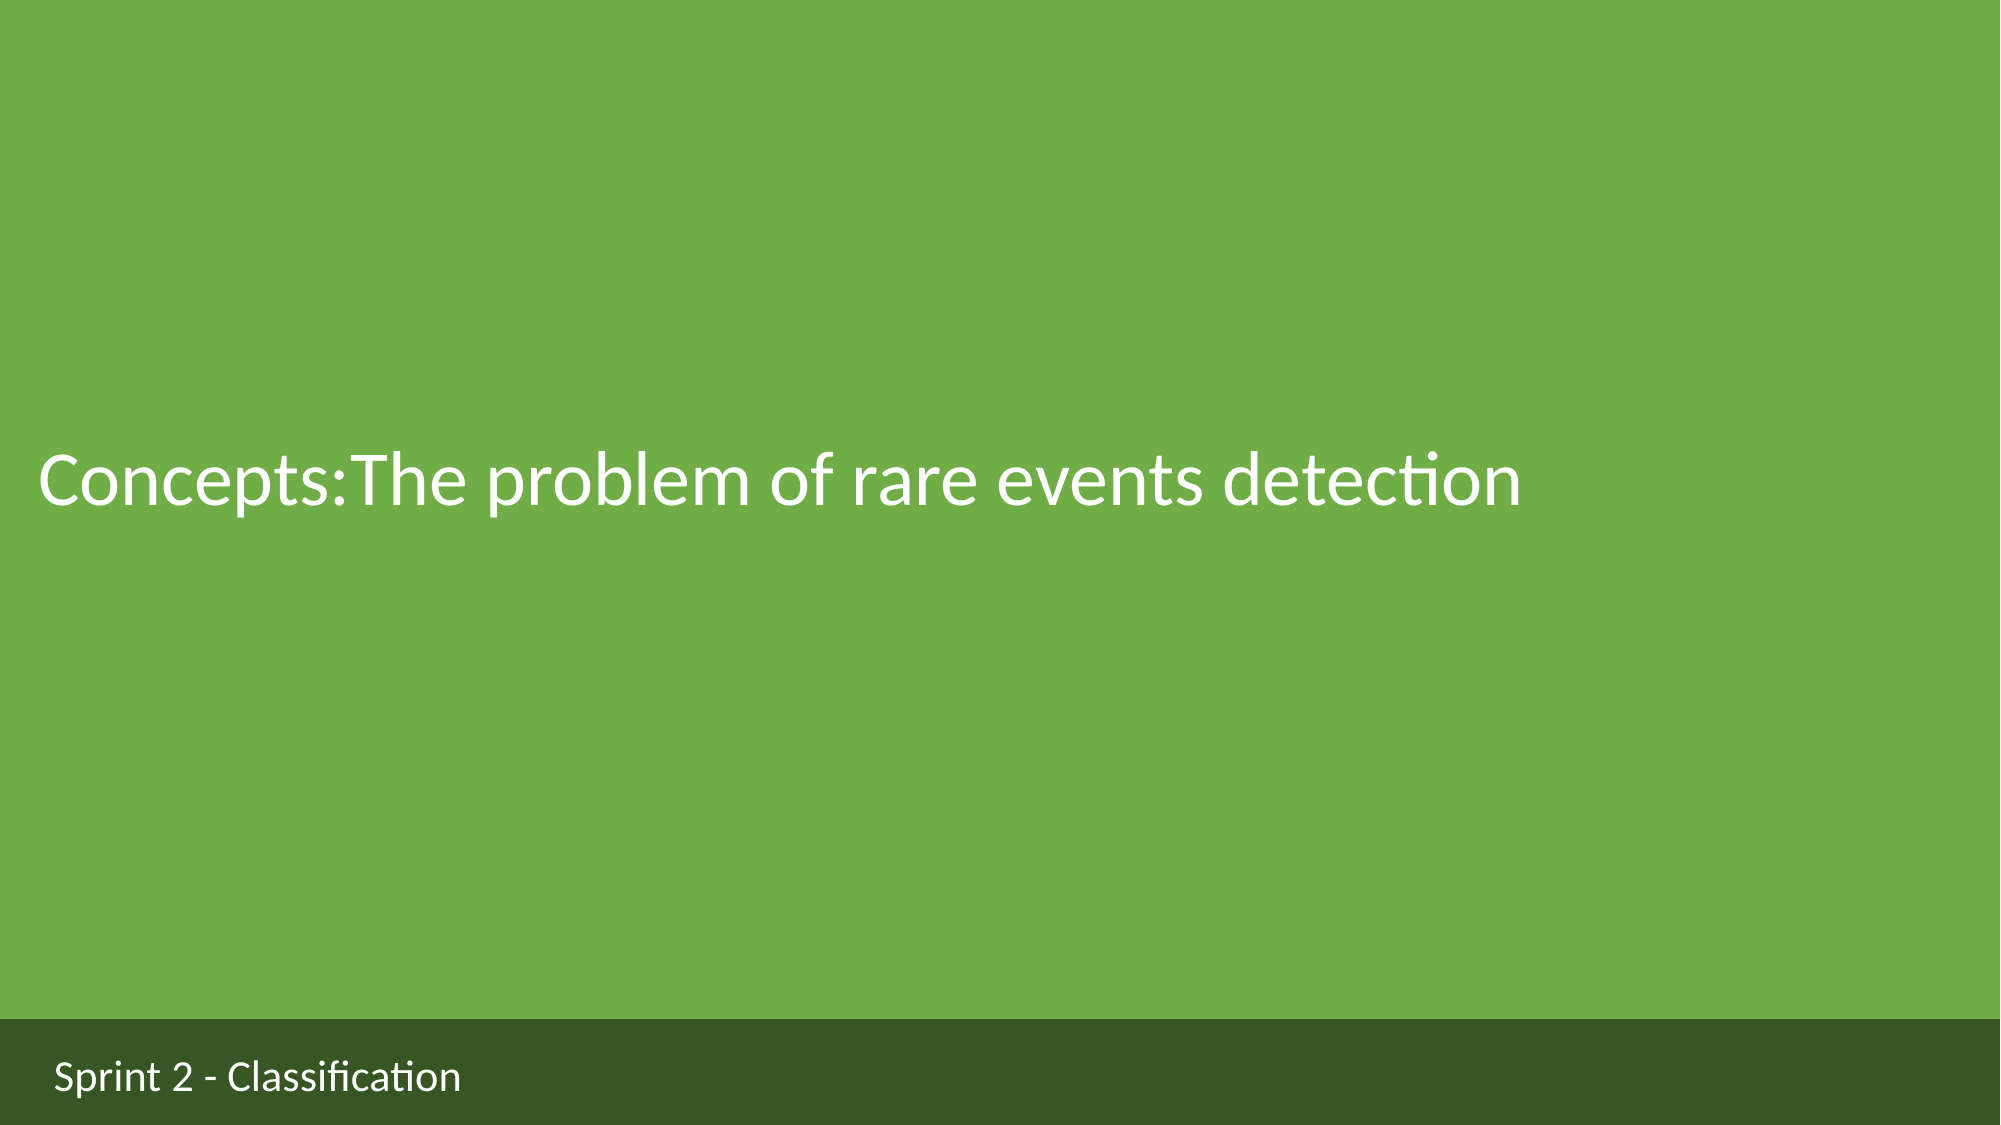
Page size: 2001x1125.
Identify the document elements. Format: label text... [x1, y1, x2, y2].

text_box [0, 1018, 2000, 1125]
text_box Concepts:The problem of rare events detection [23, 420, 1824, 563]
text_box Sprint 2 - Classification [39, 1039, 544, 1108]
text_box [0, 0, 2000, 1018]
